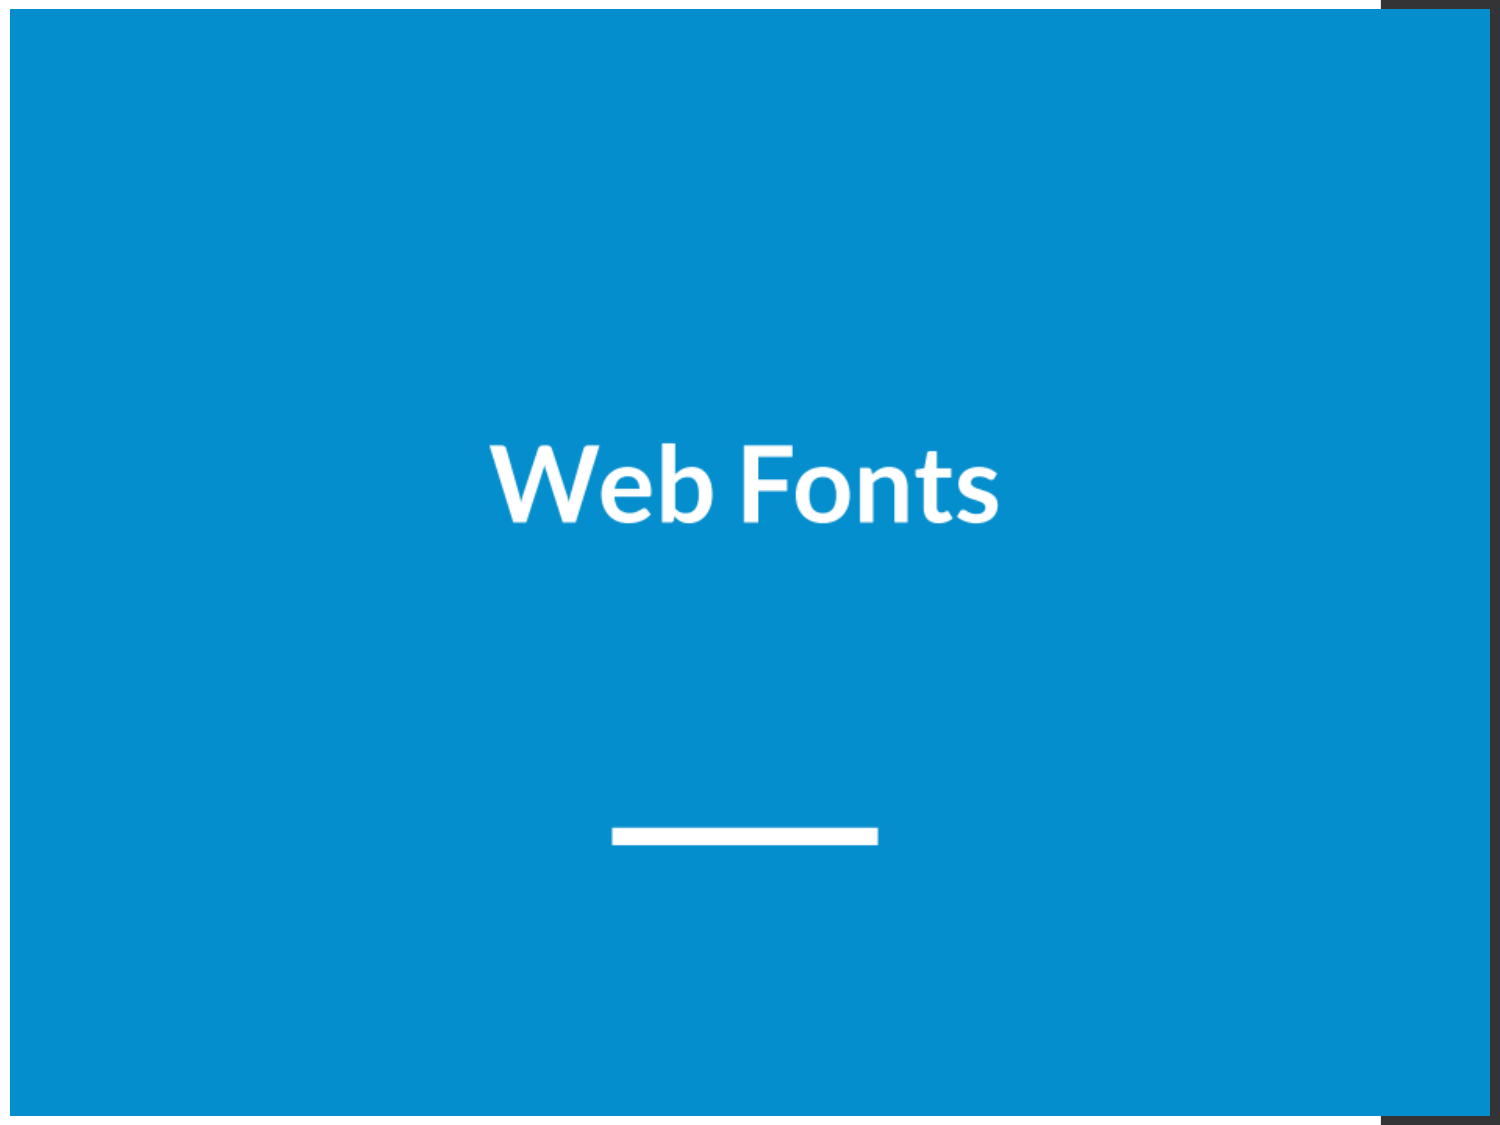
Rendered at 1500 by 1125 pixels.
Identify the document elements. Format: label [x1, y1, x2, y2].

picture [915, 451, 952, 523]
picture [743, 445, 792, 523]
picture [601, 467, 652, 523]
picture [612, 827, 878, 845]
picture [796, 467, 850, 523]
picture [957, 467, 998, 523]
picture [662, 443, 713, 523]
picture [490, 445, 599, 523]
picture [860, 467, 908, 523]
